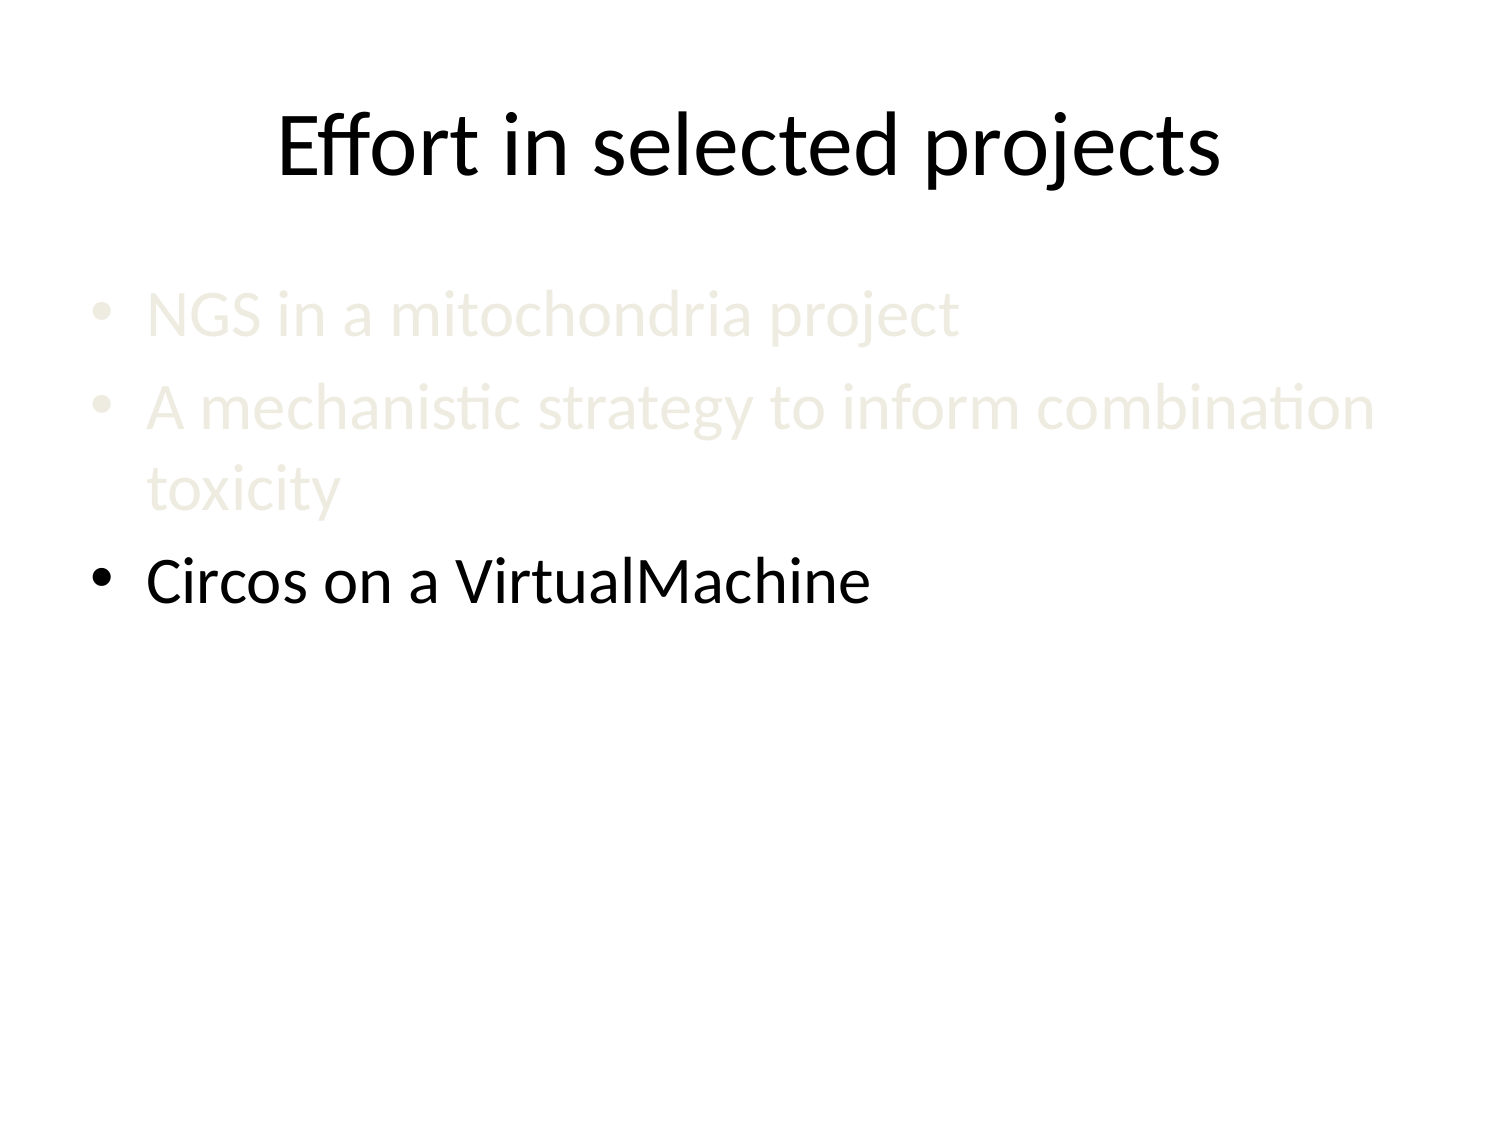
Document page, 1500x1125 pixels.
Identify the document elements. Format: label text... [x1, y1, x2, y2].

list NGS in a mitochondria project A mechanistic strategy to inform combination toxicity Circos on a VirtualMachine [75, 262, 1425, 1005]
title Effort in selected projects [75, 45, 1425, 233]
